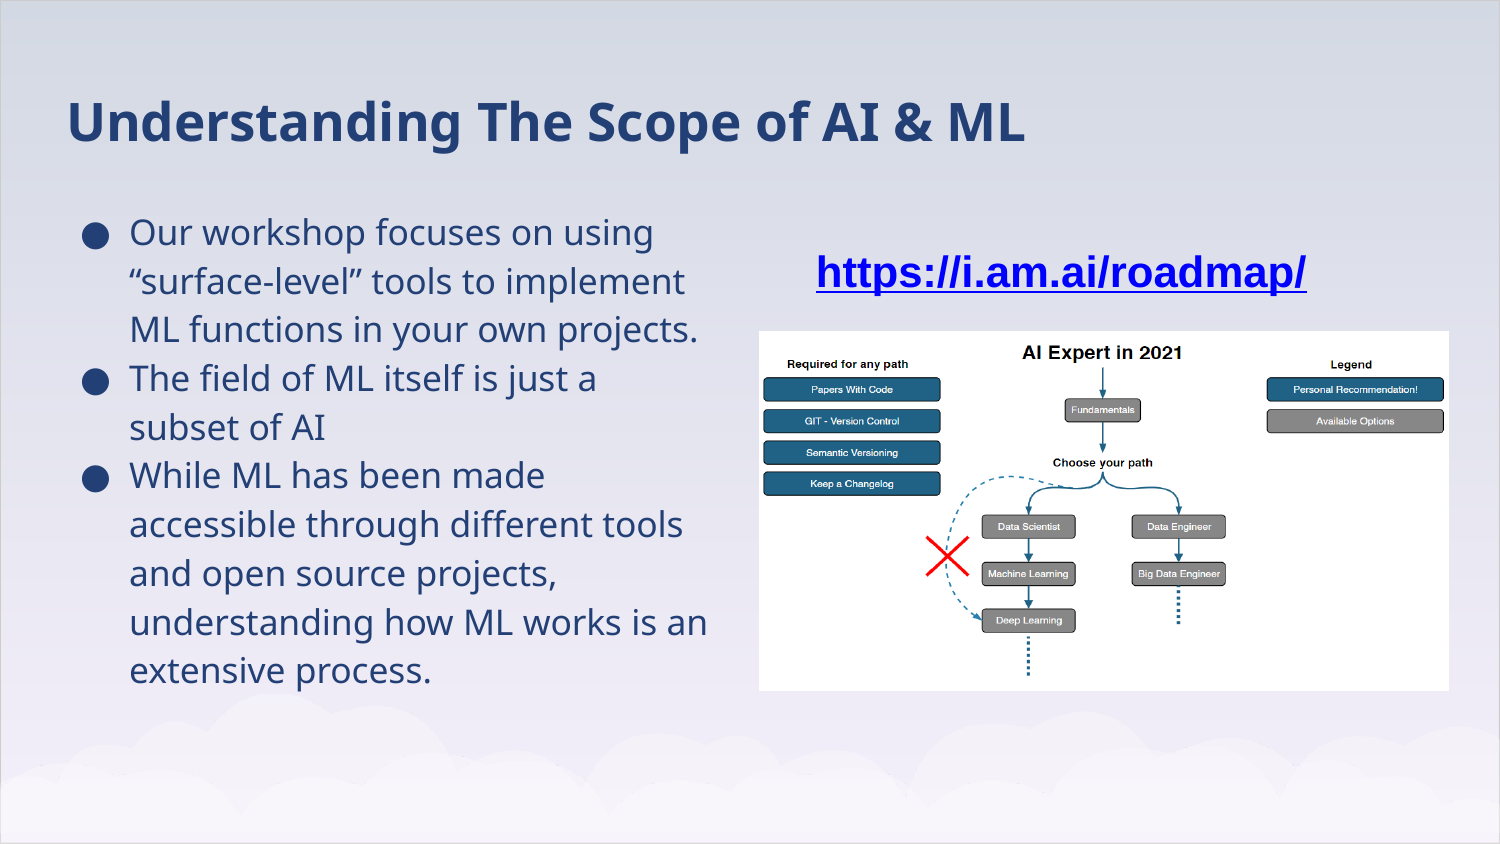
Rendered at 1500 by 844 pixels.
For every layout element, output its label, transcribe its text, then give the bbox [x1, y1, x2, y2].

title Understanding The Scope of AI & ML [51, 72, 1449, 167]
picture [759, 330, 1450, 691]
list Our workshop focuses on using “surface-level” tools to implement ML functions in your own projects. The field of ML itself is just a subset of AI While ML has been made accessible through different tools and open source projects, understanding how ML works is an extensive process. [51, 189, 725, 750]
text_box https://i.am.ai/roadmap/ [800, 229, 1363, 315]
